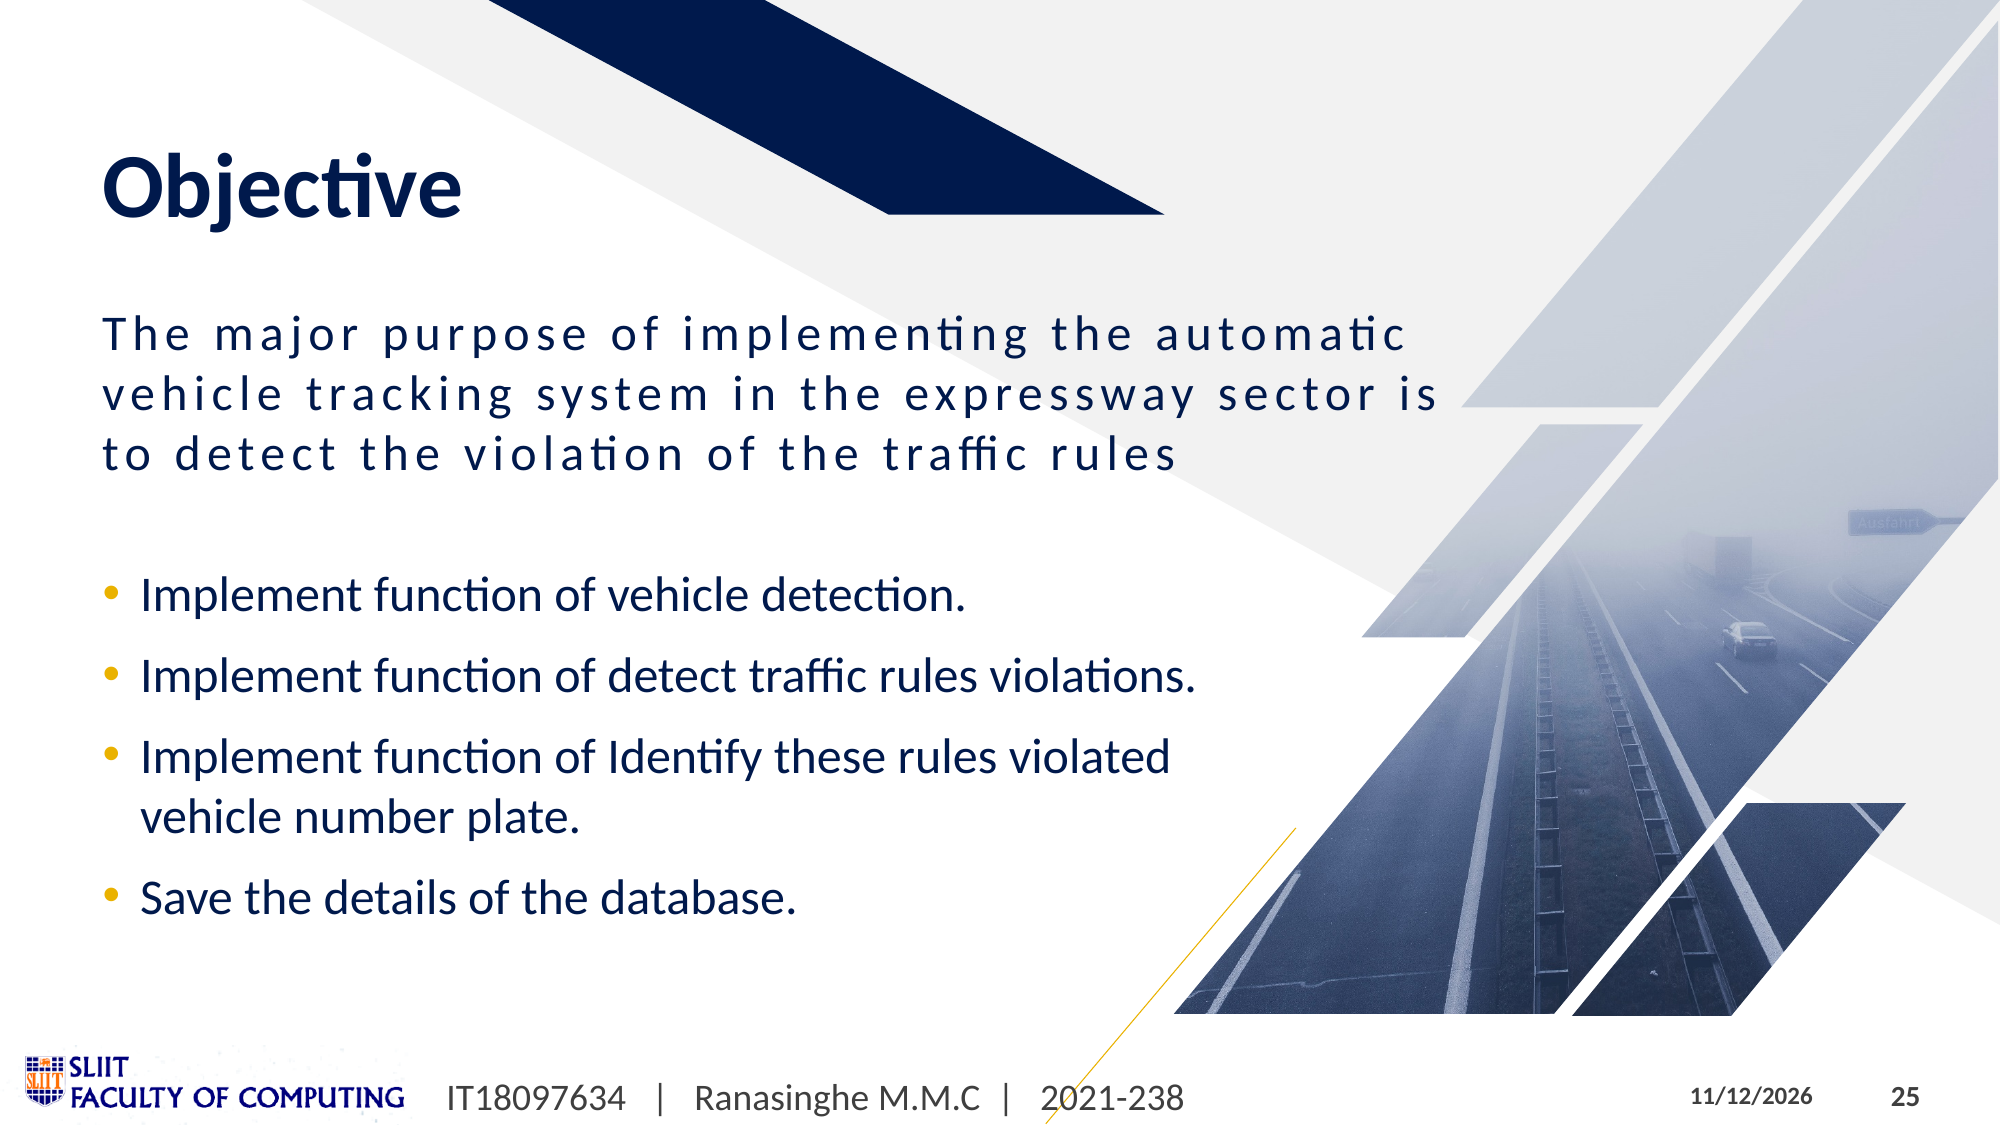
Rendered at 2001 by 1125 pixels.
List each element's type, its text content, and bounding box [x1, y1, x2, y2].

list The major purpose of implementing the automatic vehicle tracking system in the expressway sector is to detect the violation of the traffic rules [87, 292, 1173, 474]
picture [0, 1045, 413, 1125]
list Implement function of vehicle detection. Implement function of detect traffic rules violations. Implement function of Identify these rules violated vehicle number plate. Save the details of the database. [87, 474, 1173, 979]
text_box IT18097634 | Ranasinghe M.M.C | 2021-238 [431, 1064, 1551, 1125]
picture [1173, 0, 2000, 1017]
title Objective [87, 125, 1173, 238]
